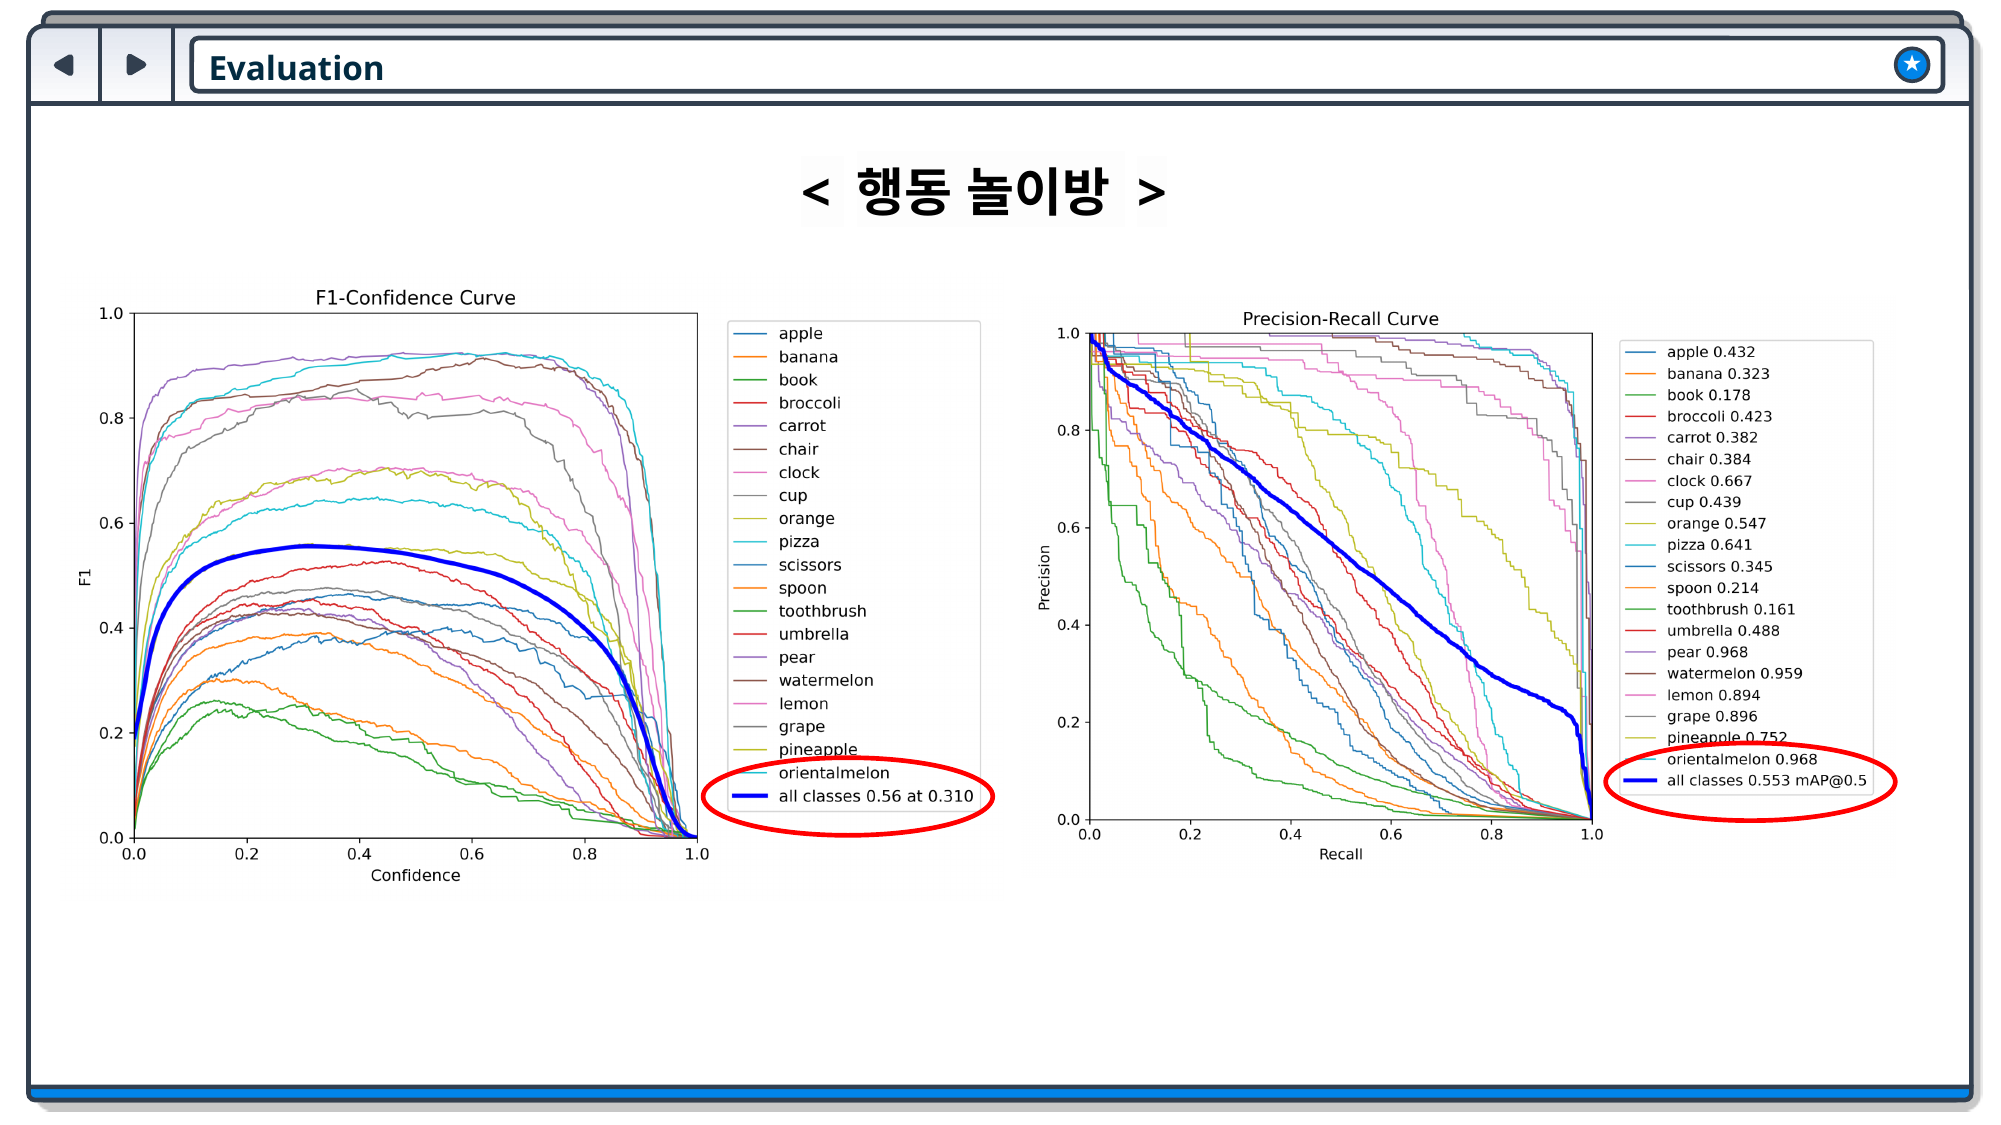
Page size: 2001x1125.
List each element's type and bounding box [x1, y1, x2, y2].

picture [60, 272, 1004, 902]
picture [1021, 295, 1896, 879]
text_box [28, 12, 1972, 1101]
